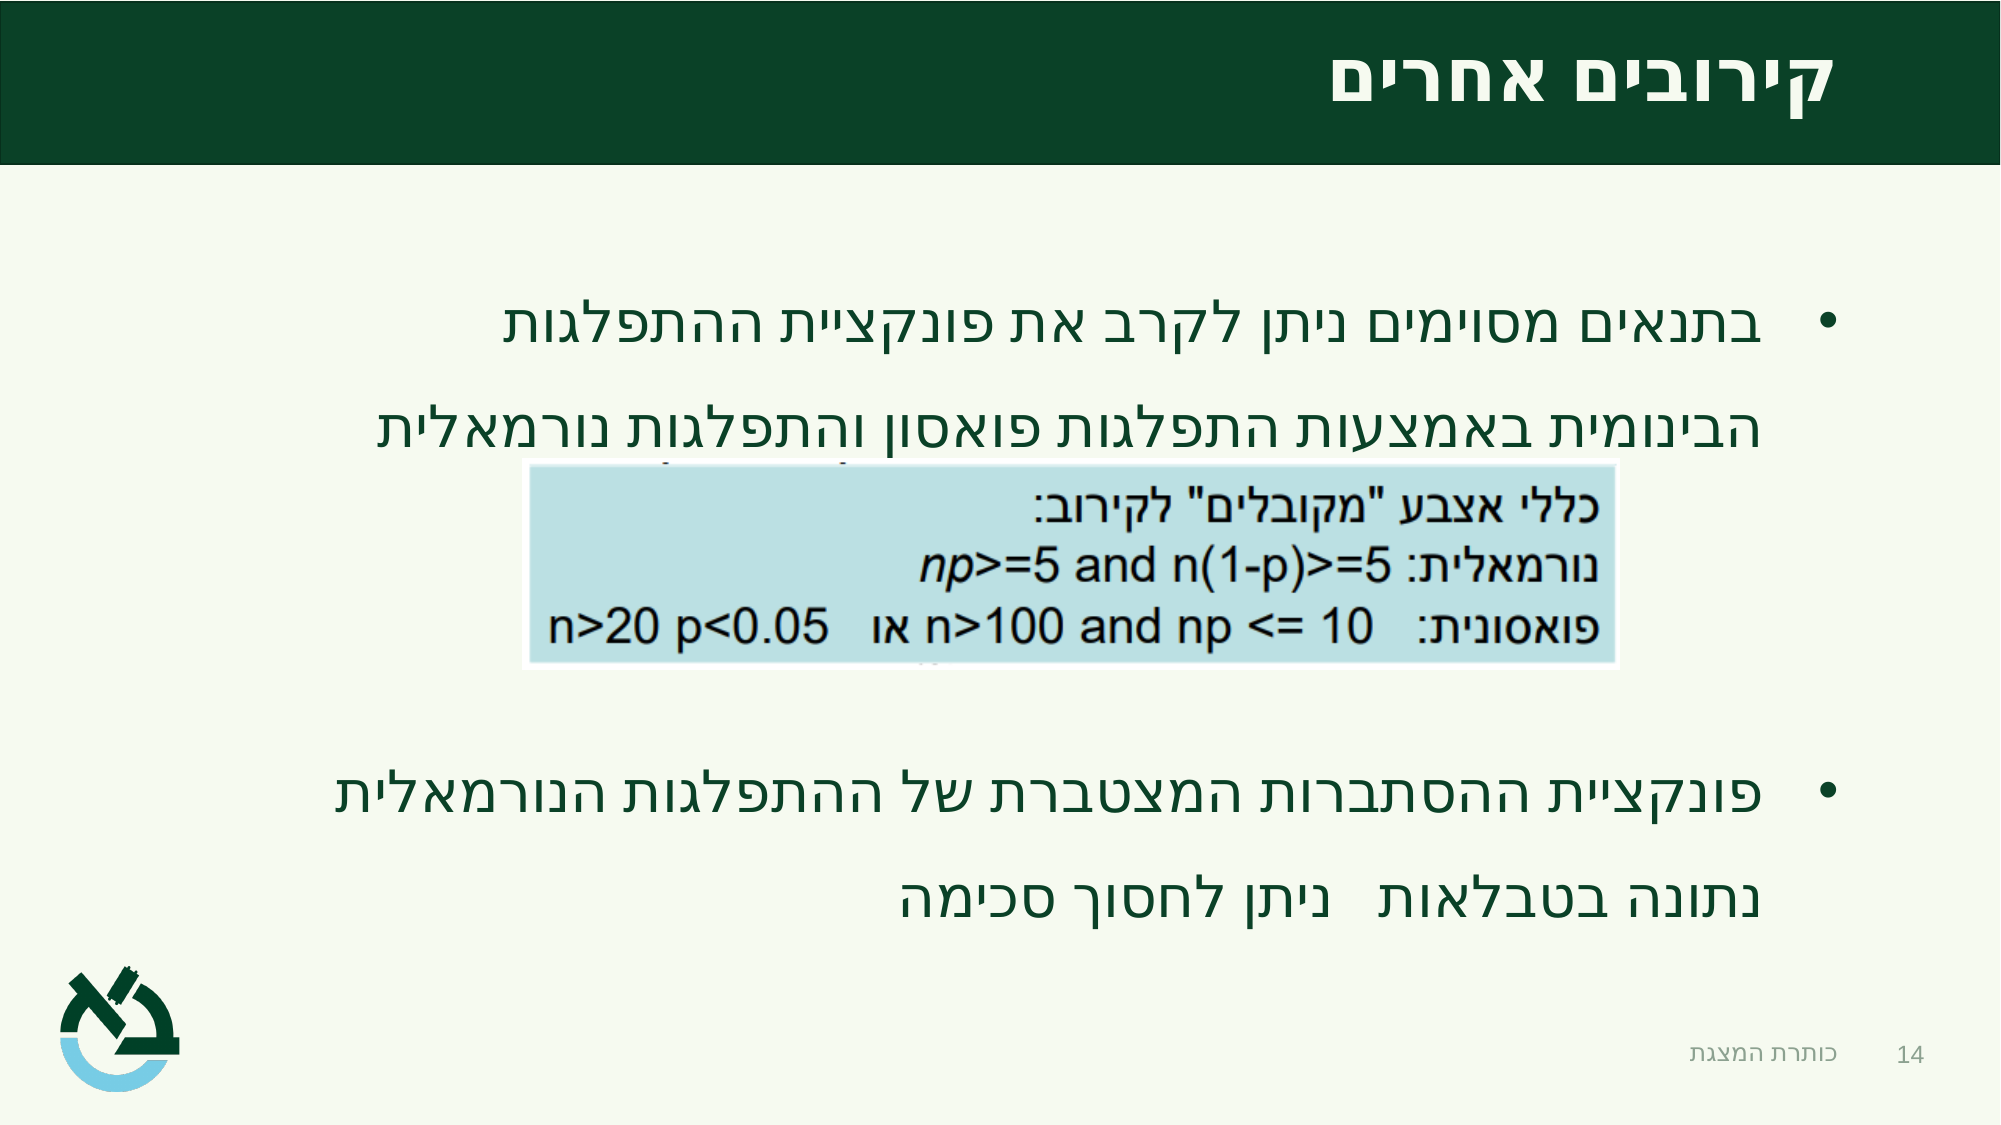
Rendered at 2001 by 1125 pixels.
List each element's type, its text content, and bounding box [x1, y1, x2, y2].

slide_number 14 [1861, 1023, 1940, 1084]
picture [522, 458, 1620, 670]
footer כותרת המצגת [1499, 1030, 1854, 1072]
title קירובים אחרים [645, 1, 1855, 165]
